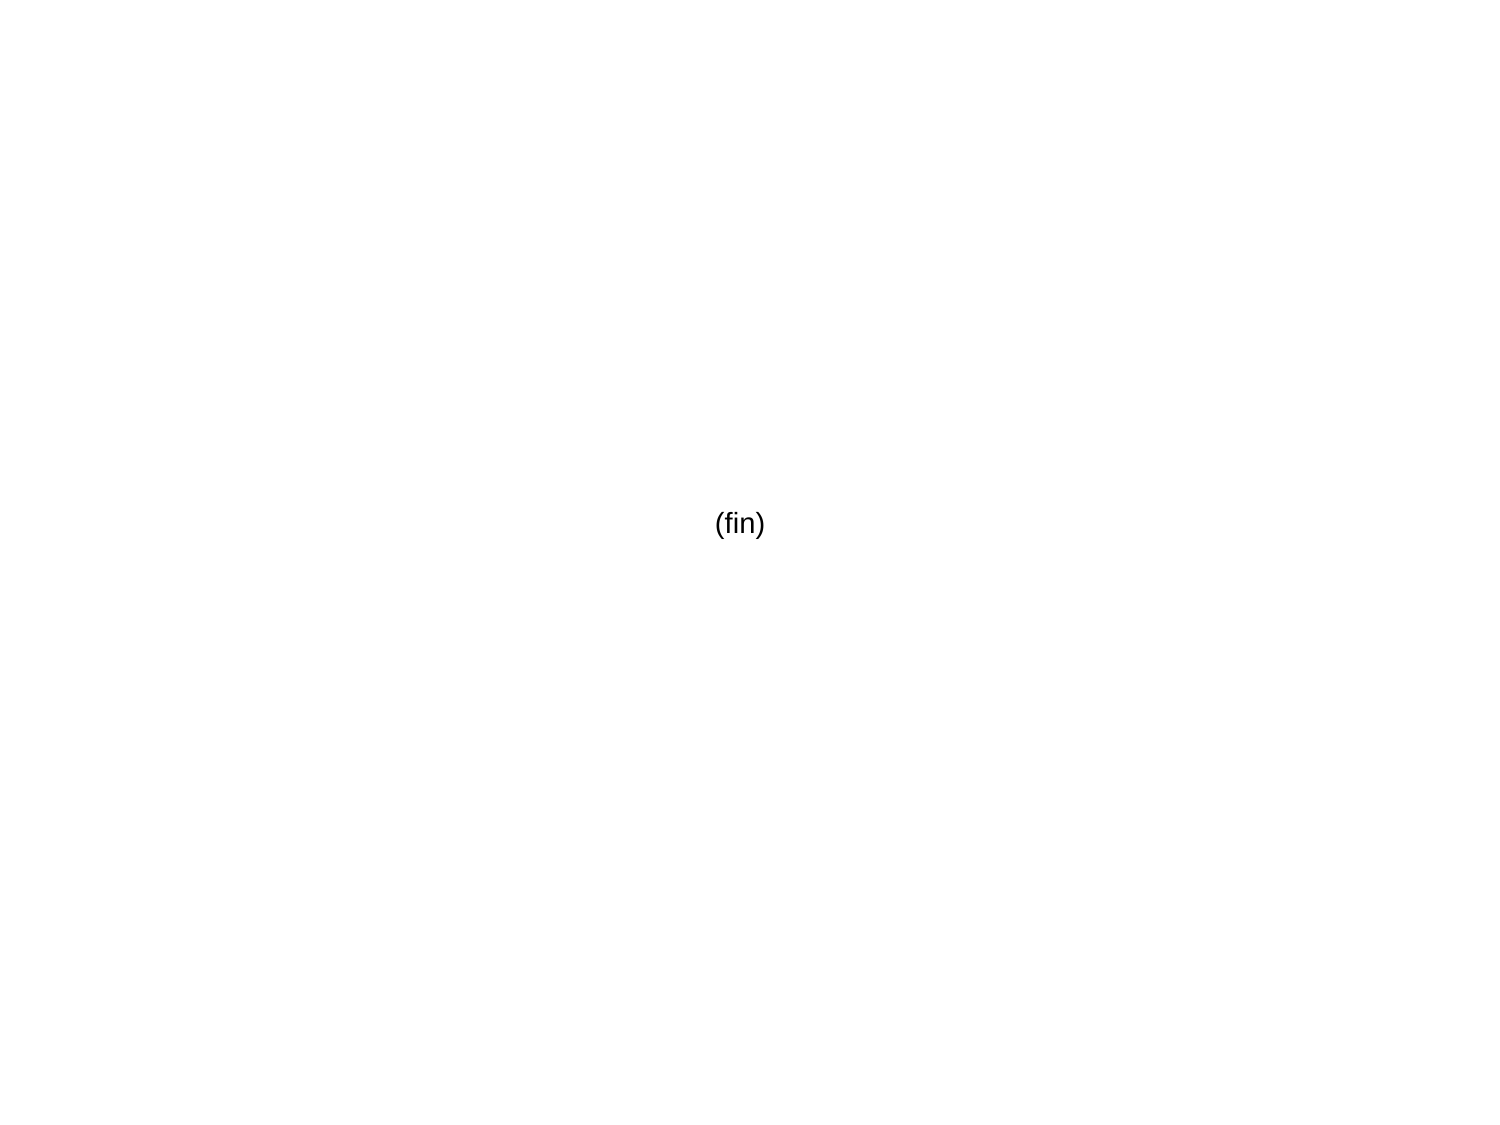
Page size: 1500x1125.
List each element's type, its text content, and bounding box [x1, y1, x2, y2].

text_box (fin) [700, 497, 781, 547]
